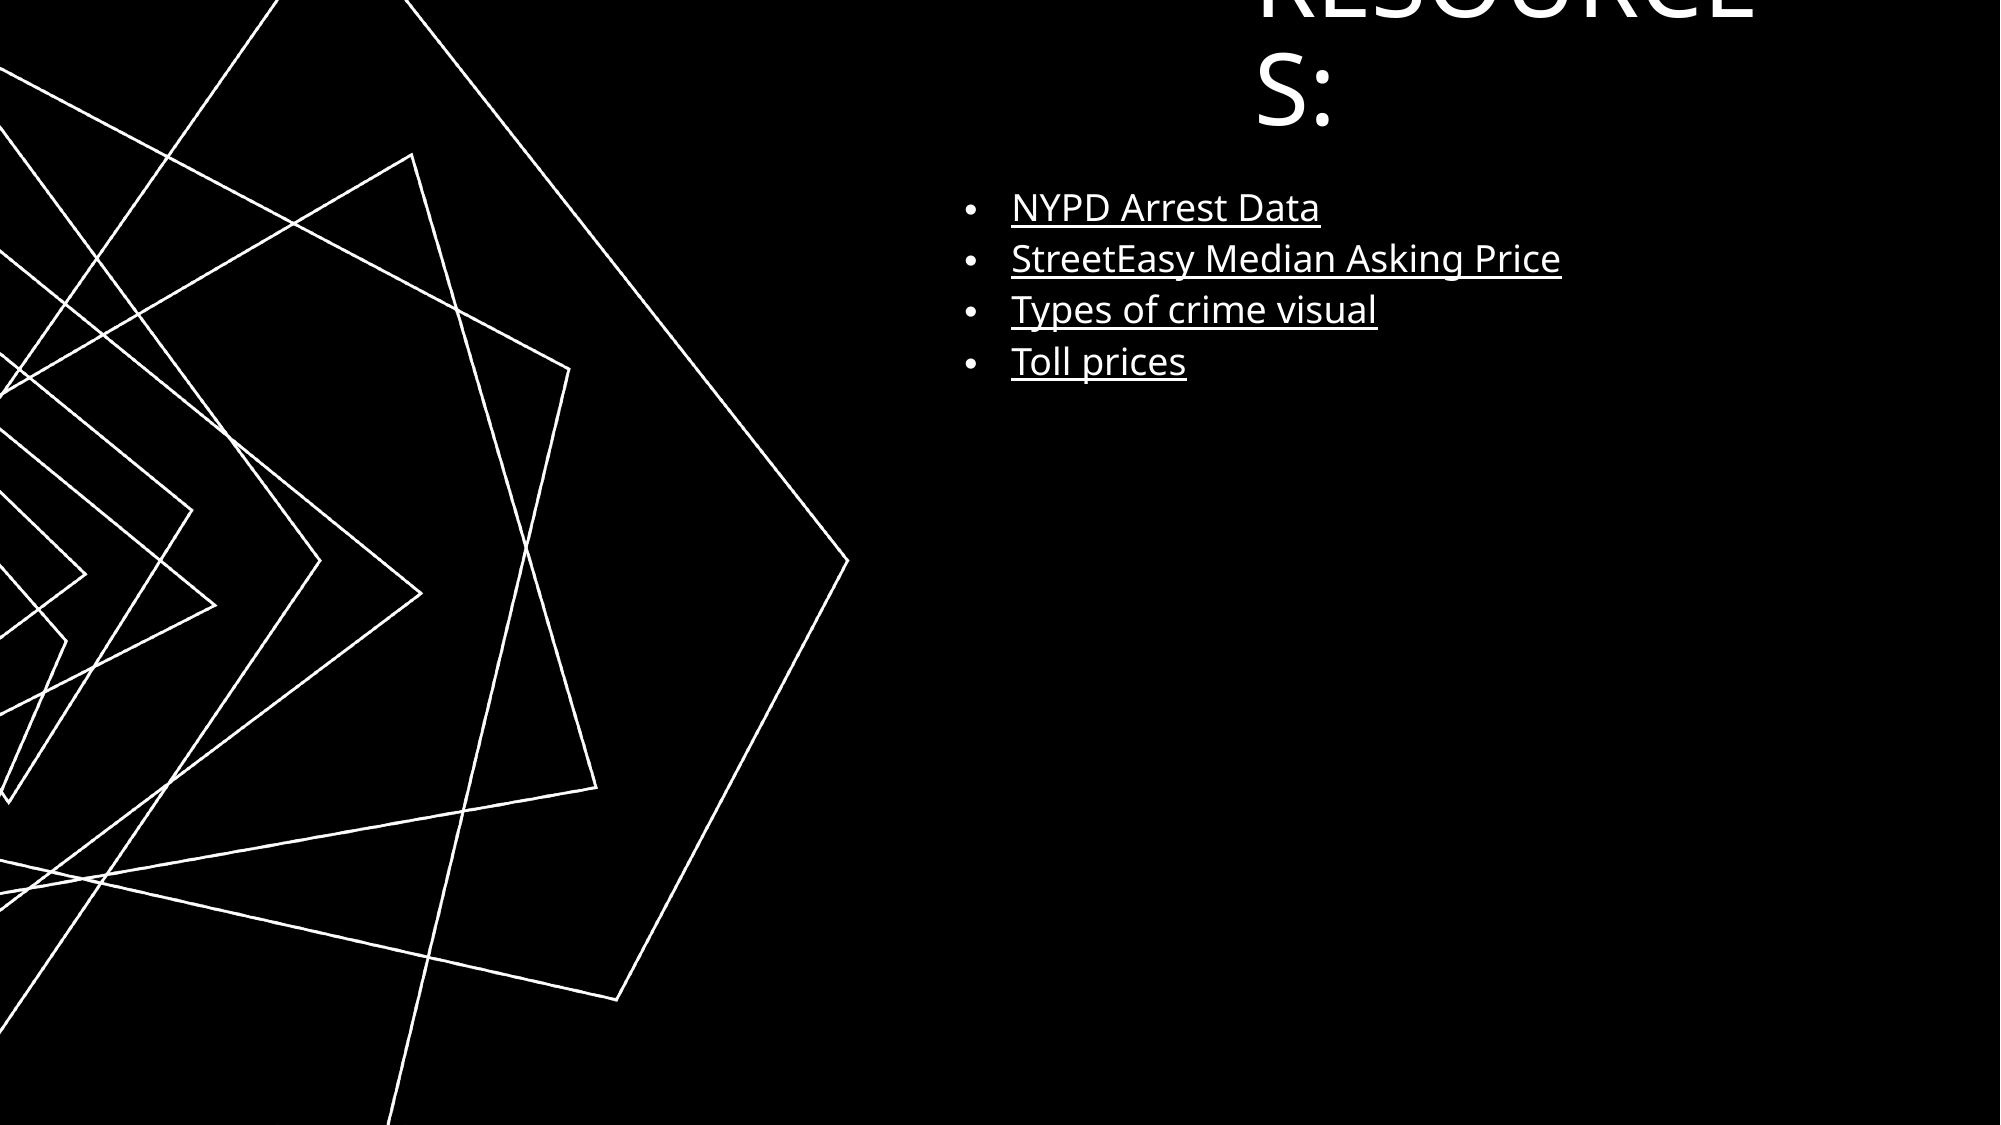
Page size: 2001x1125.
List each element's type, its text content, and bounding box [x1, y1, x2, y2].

text_box NYPD Arrest Data StreetEasy Median Asking Price Types of crime visual Toll prices [949, 176, 1790, 531]
picture [0, 0, 850, 1125]
title Resources: [1239, 21, 1819, 155]
